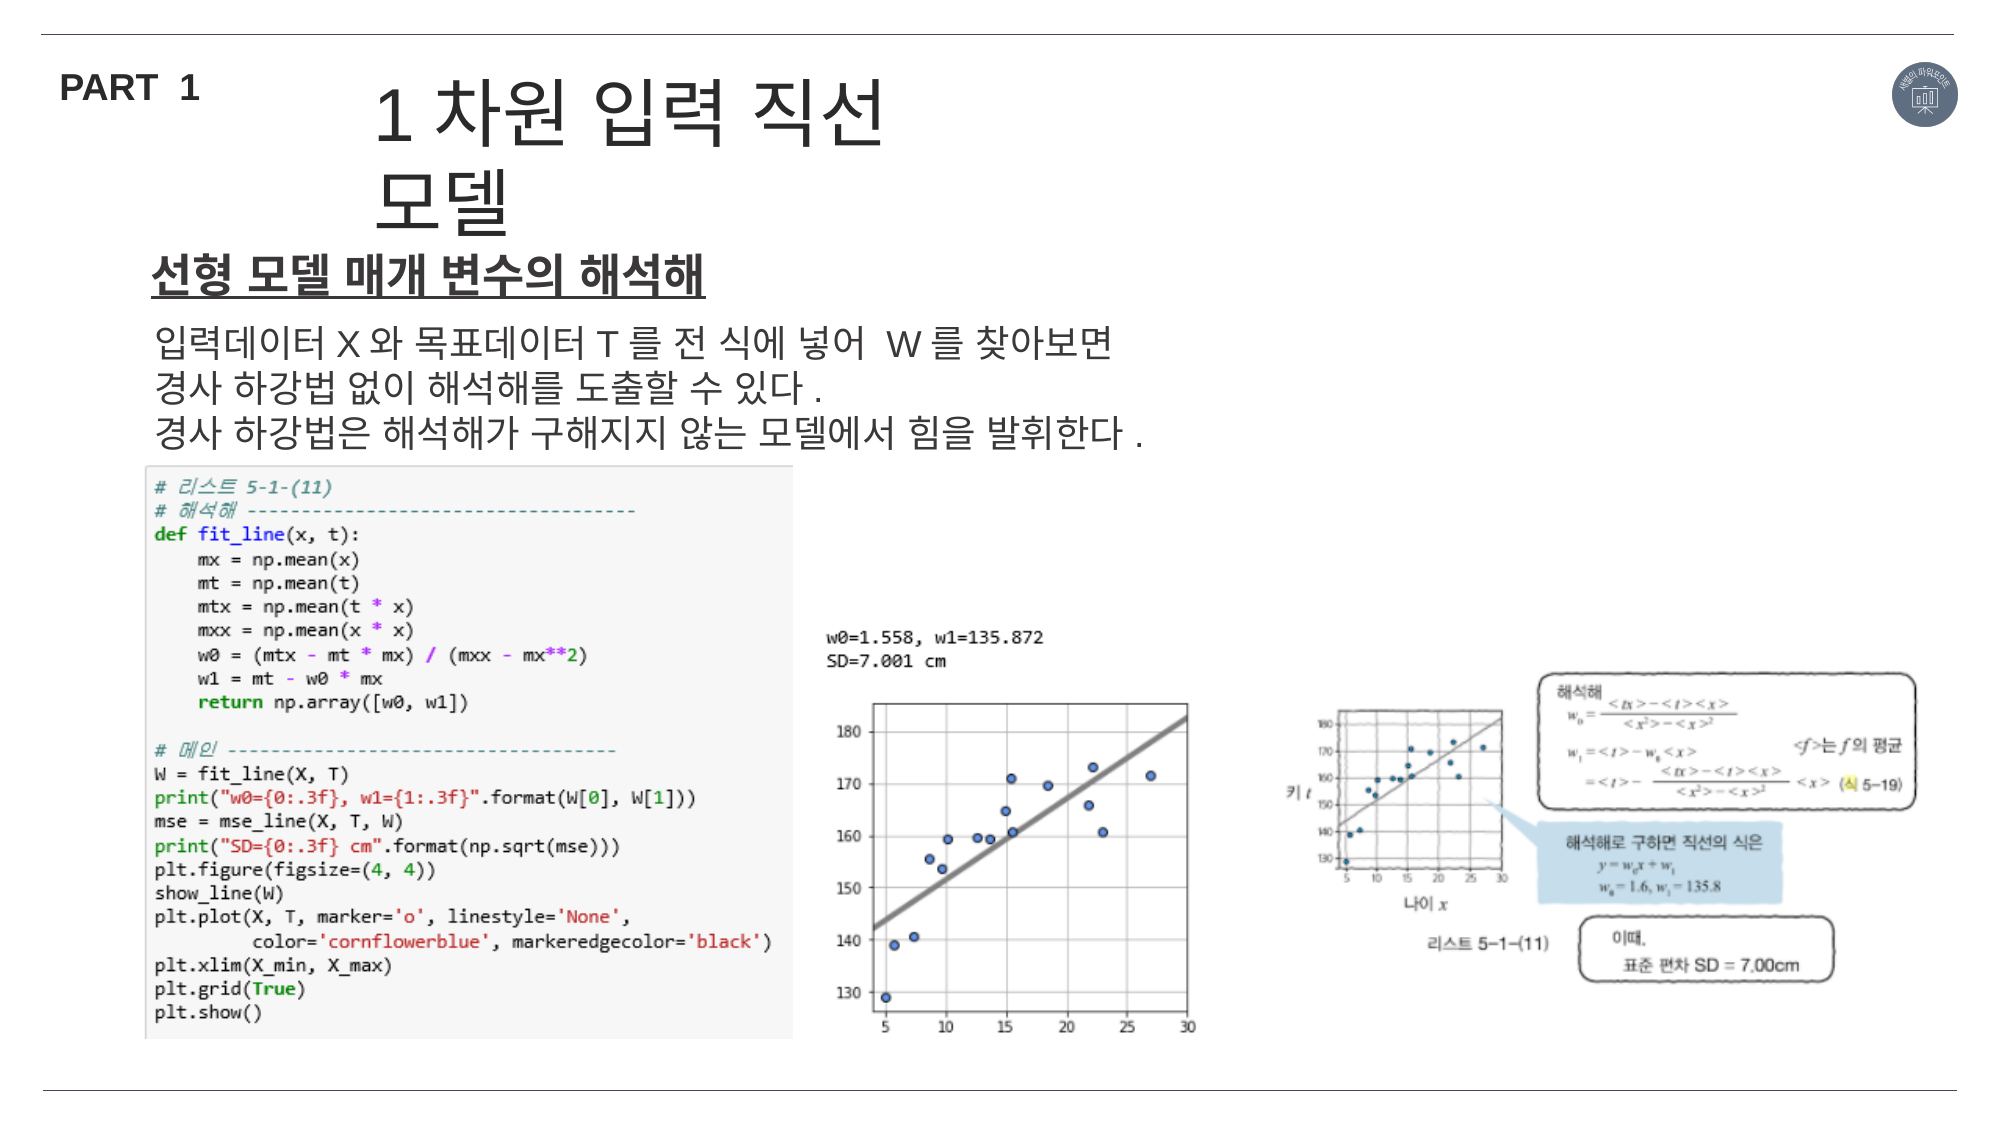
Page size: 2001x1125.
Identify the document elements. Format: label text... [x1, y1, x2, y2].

picture [1268, 667, 1929, 997]
picture [1892, 62, 1958, 127]
text_box 입력데이터X와 목표데이터T를 전 식에 넣어 W를 찾아보면 경사 하강법 없이 해석해를 도출할 수 있다. 경사 하강법은 해석해가 구해지지 않는 모델에서 힘을 발휘한다. [139, 312, 1207, 463]
text_box PART 1 [44, 55, 235, 116]
picture [139, 464, 793, 1039]
picture [817, 625, 1207, 1039]
text_box 선형 모델 매개 변수의 해석해 [135, 239, 721, 310]
text_box 1차원 입력 직선 모델 [358, 59, 1061, 255]
